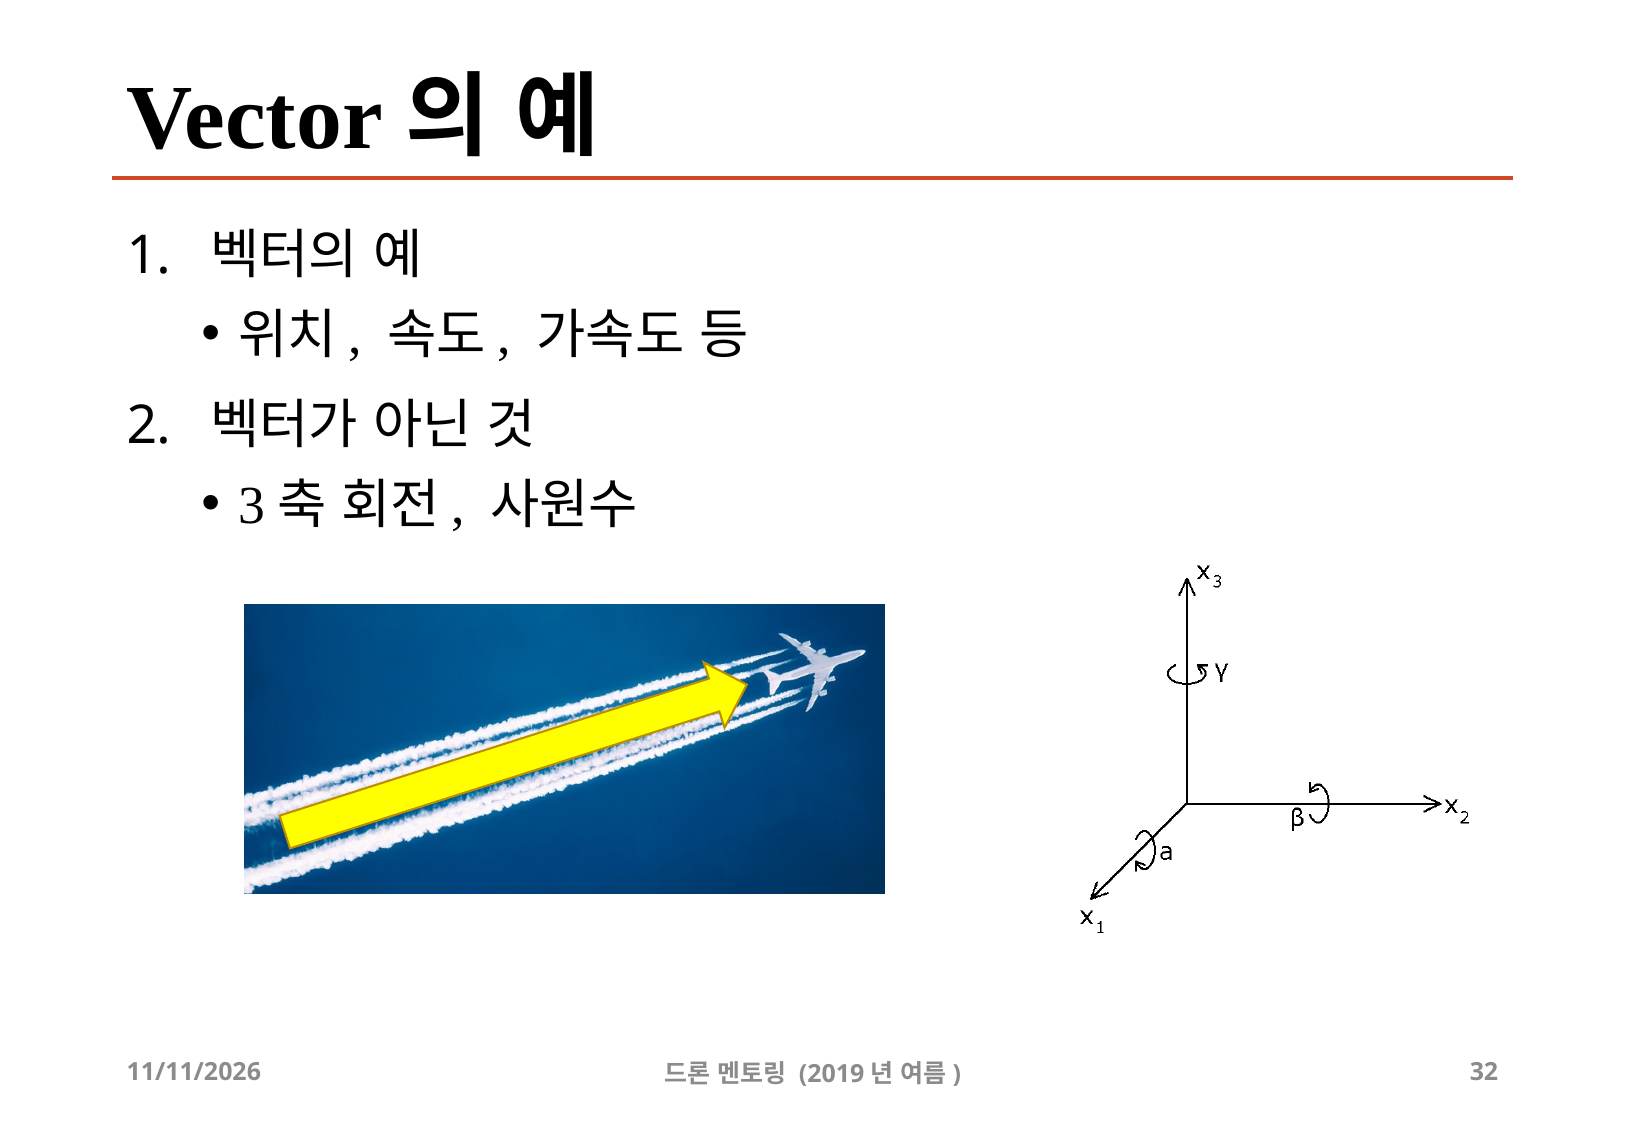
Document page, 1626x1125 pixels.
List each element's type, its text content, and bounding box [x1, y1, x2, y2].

title Vector의 예 [111, 59, 1514, 179]
footer 드론 멘토링 (2019년 여름) [538, 1042, 1087, 1103]
list 벡터의 예 위치, 속도, 가속도 등 벡터가 아닌 것 3축 회전, 사원수 [111, 205, 1514, 543]
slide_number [111, 1042, 303, 1103]
slide_number 32 [1433, 1042, 1514, 1103]
picture [1073, 559, 1474, 939]
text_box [244, 604, 885, 894]
